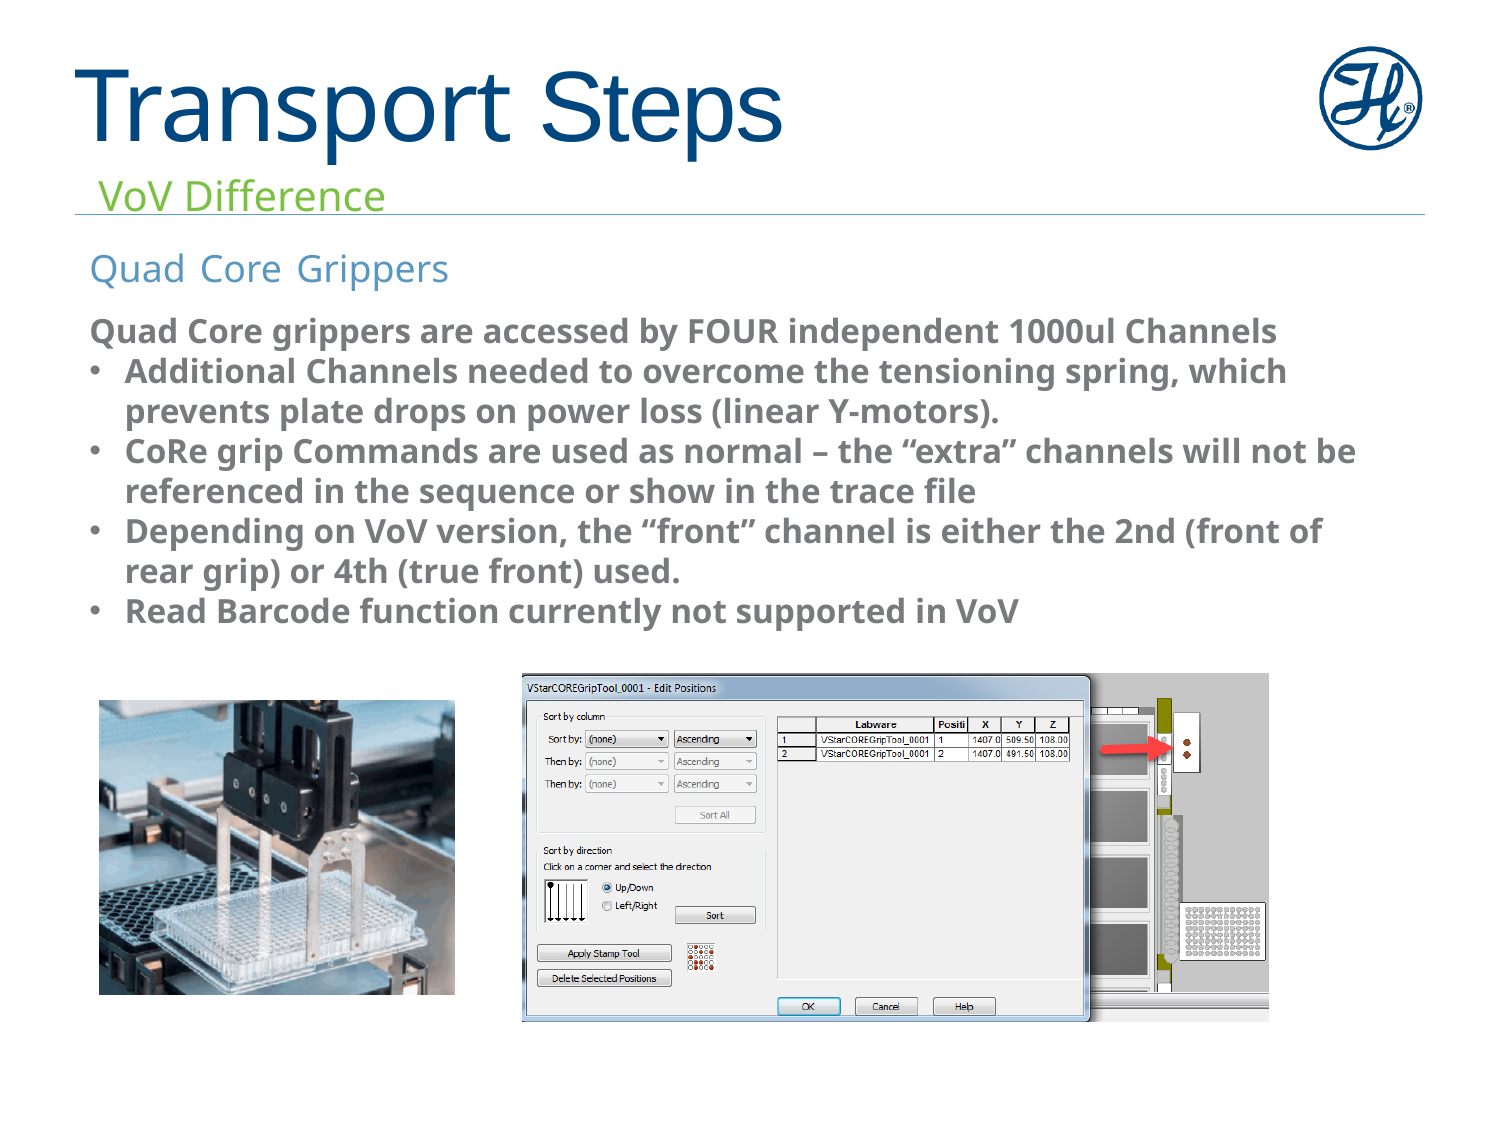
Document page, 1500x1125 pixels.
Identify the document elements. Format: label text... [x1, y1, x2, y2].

picture [1369, 41, 1426, 155]
list VoV Difference [98, 168, 1111, 214]
picture [522, 673, 1269, 1022]
text_box Quad Core Grippers [74, 225, 612, 300]
text_box Quad Core grippers are accessed by FOUR independent 1000ul Channels Additional Channels needed to overcome the tensioning spring, which prevents plate drops on power loss (linear Y-motors). CoRe grip Commands are used as normal – the “extra” channels will not be referenced in the sequence or show in the trace file Depending on VoV version, the “front” channel is either the 2nd (front of rear grip) or 4th (true front) used. Read Barcode function currently not supported in VoV [74, 302, 1407, 667]
picture [98, 700, 455, 995]
title Transport Steps [74, 0, 1369, 218]
text_box [244, 447, 896, 494]
